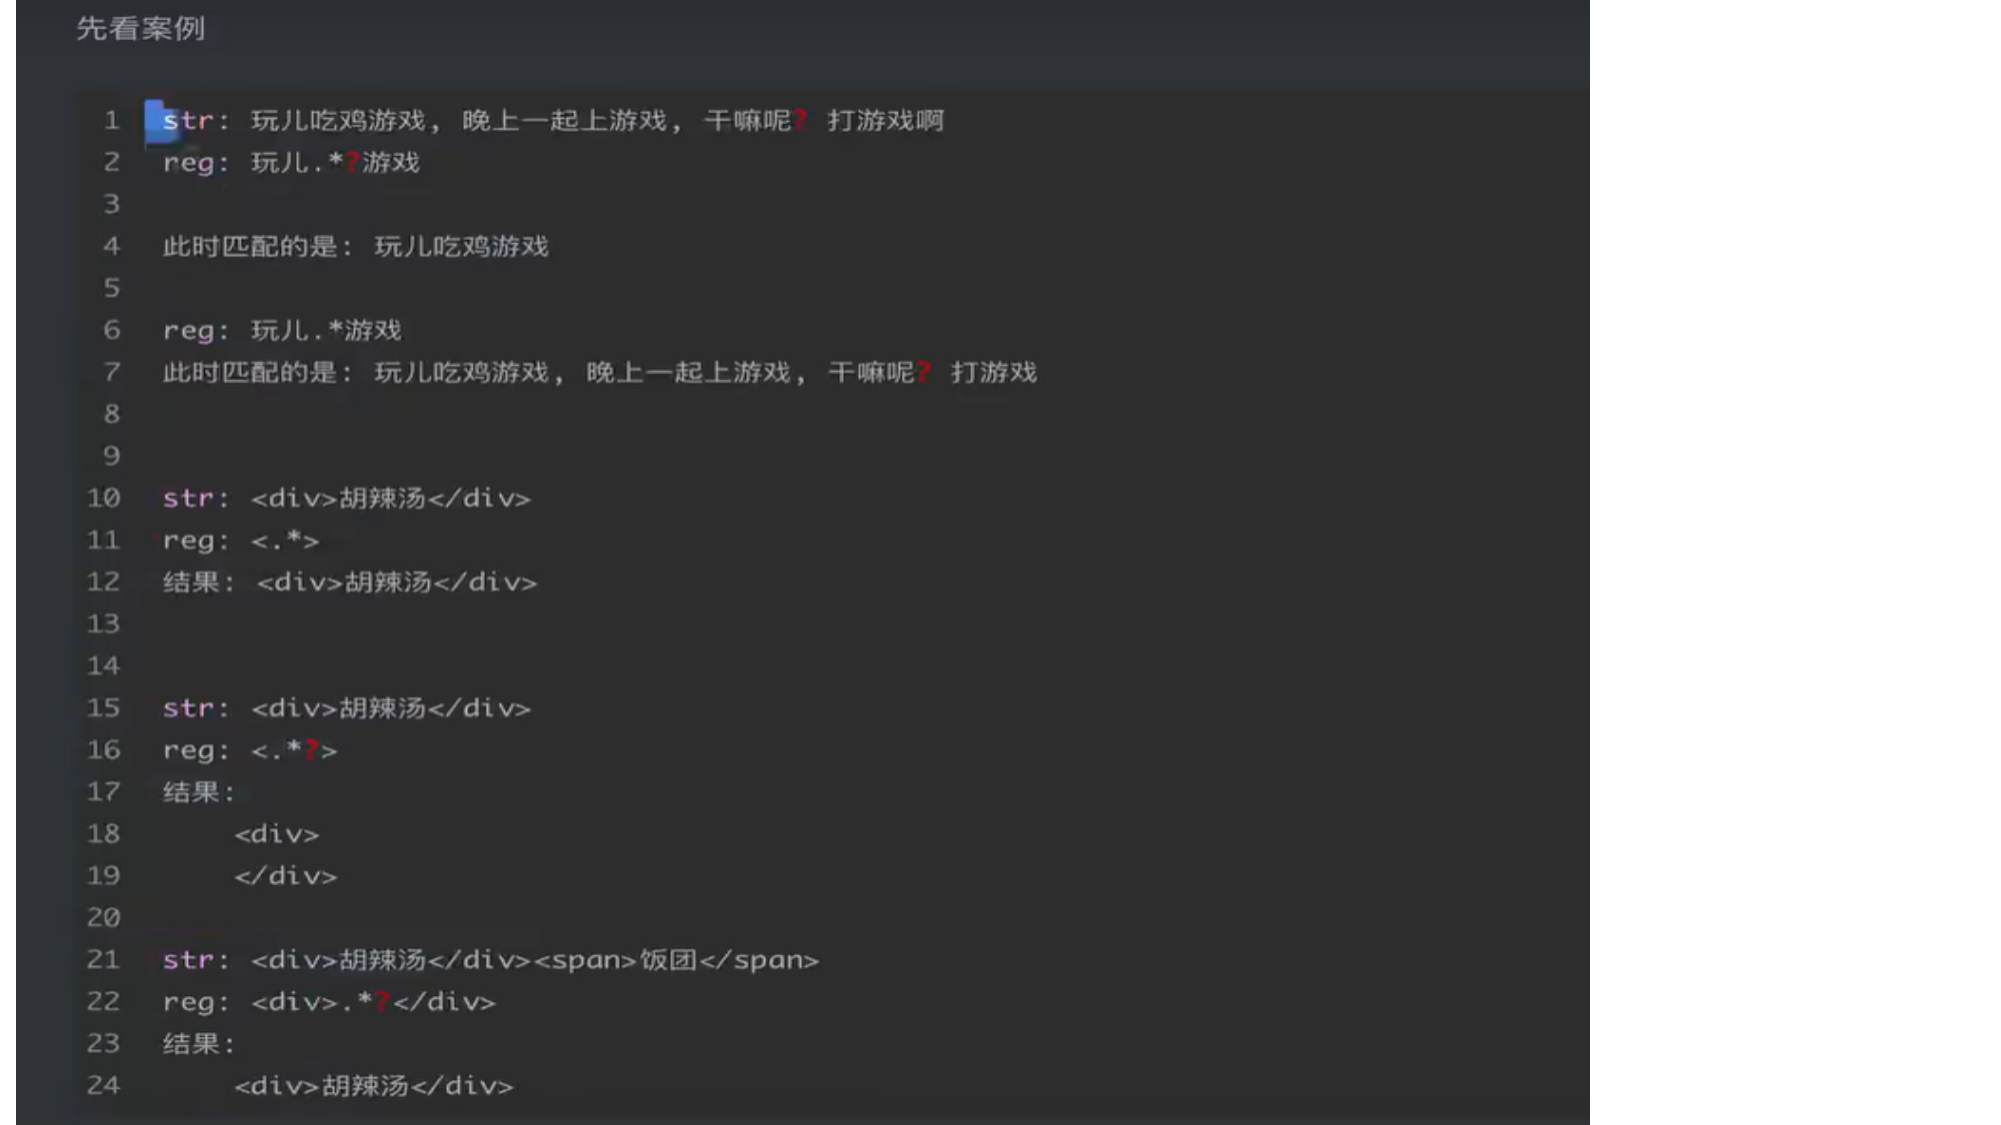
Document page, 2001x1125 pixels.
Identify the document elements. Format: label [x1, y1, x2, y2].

list [16, 0, 1590, 1125]
